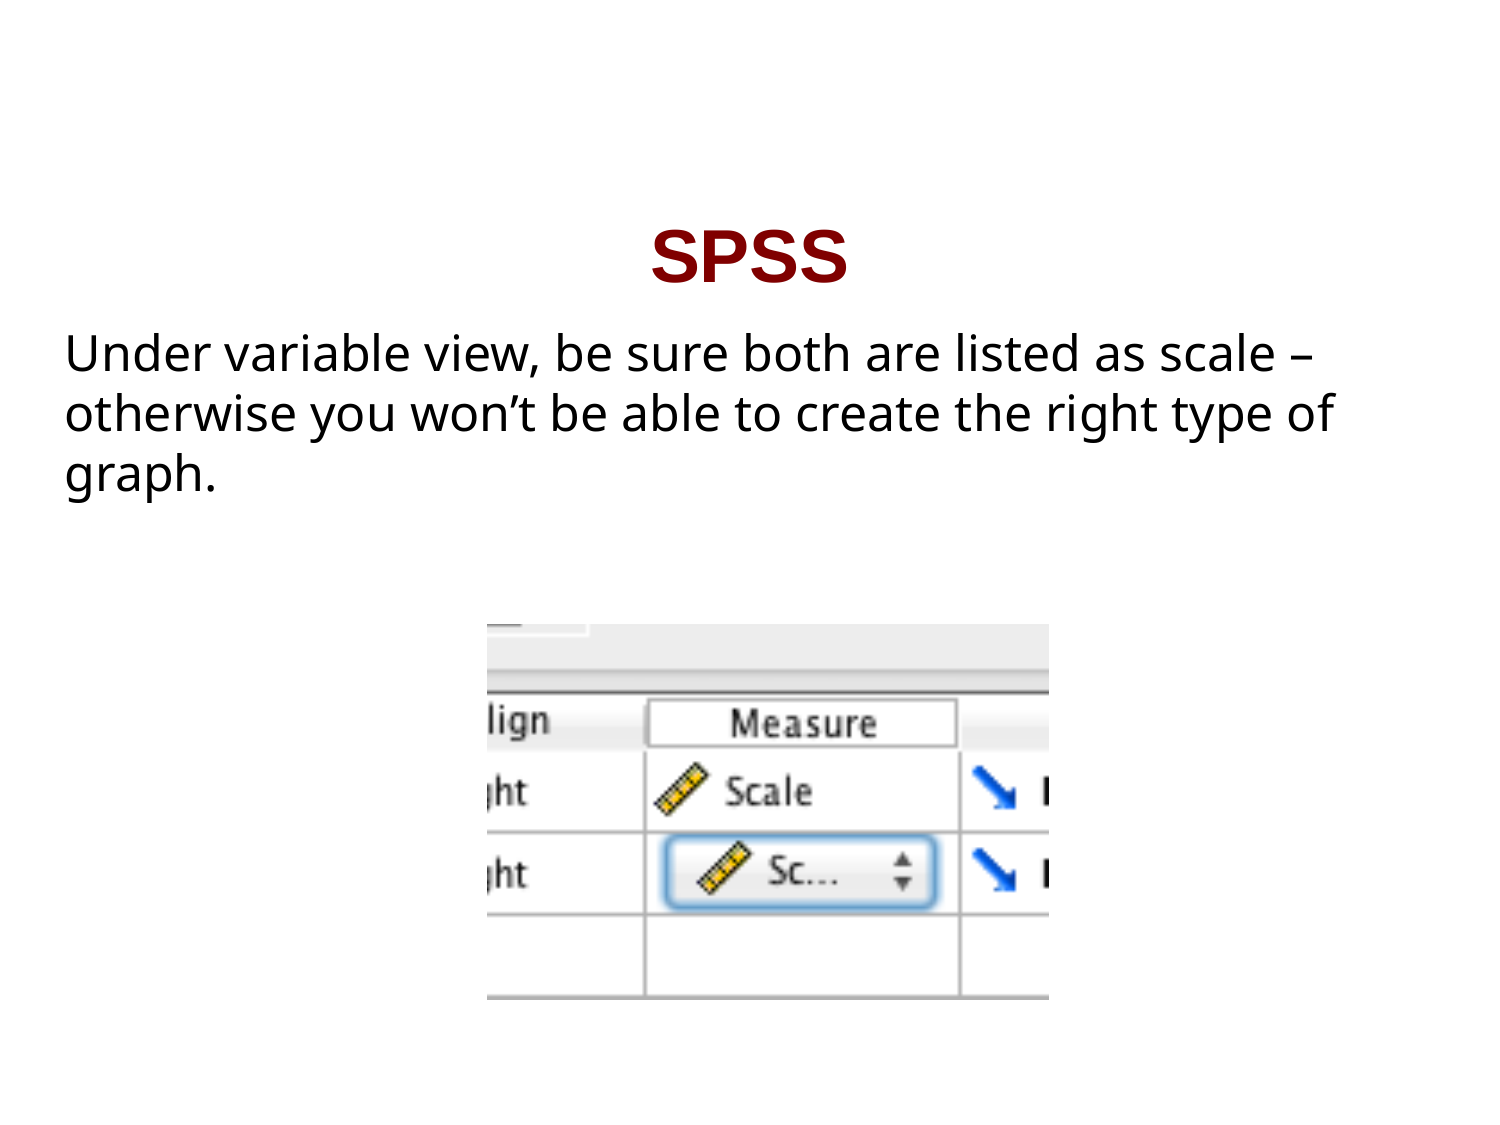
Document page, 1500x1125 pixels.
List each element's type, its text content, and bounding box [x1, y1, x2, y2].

title SPSS [112, 200, 1388, 288]
picture [487, 624, 1049, 1001]
text_box Under variable view, be sure both are listed as scale – otherwise you won’t be able to create the right type of graph. [49, 313, 1413, 509]
